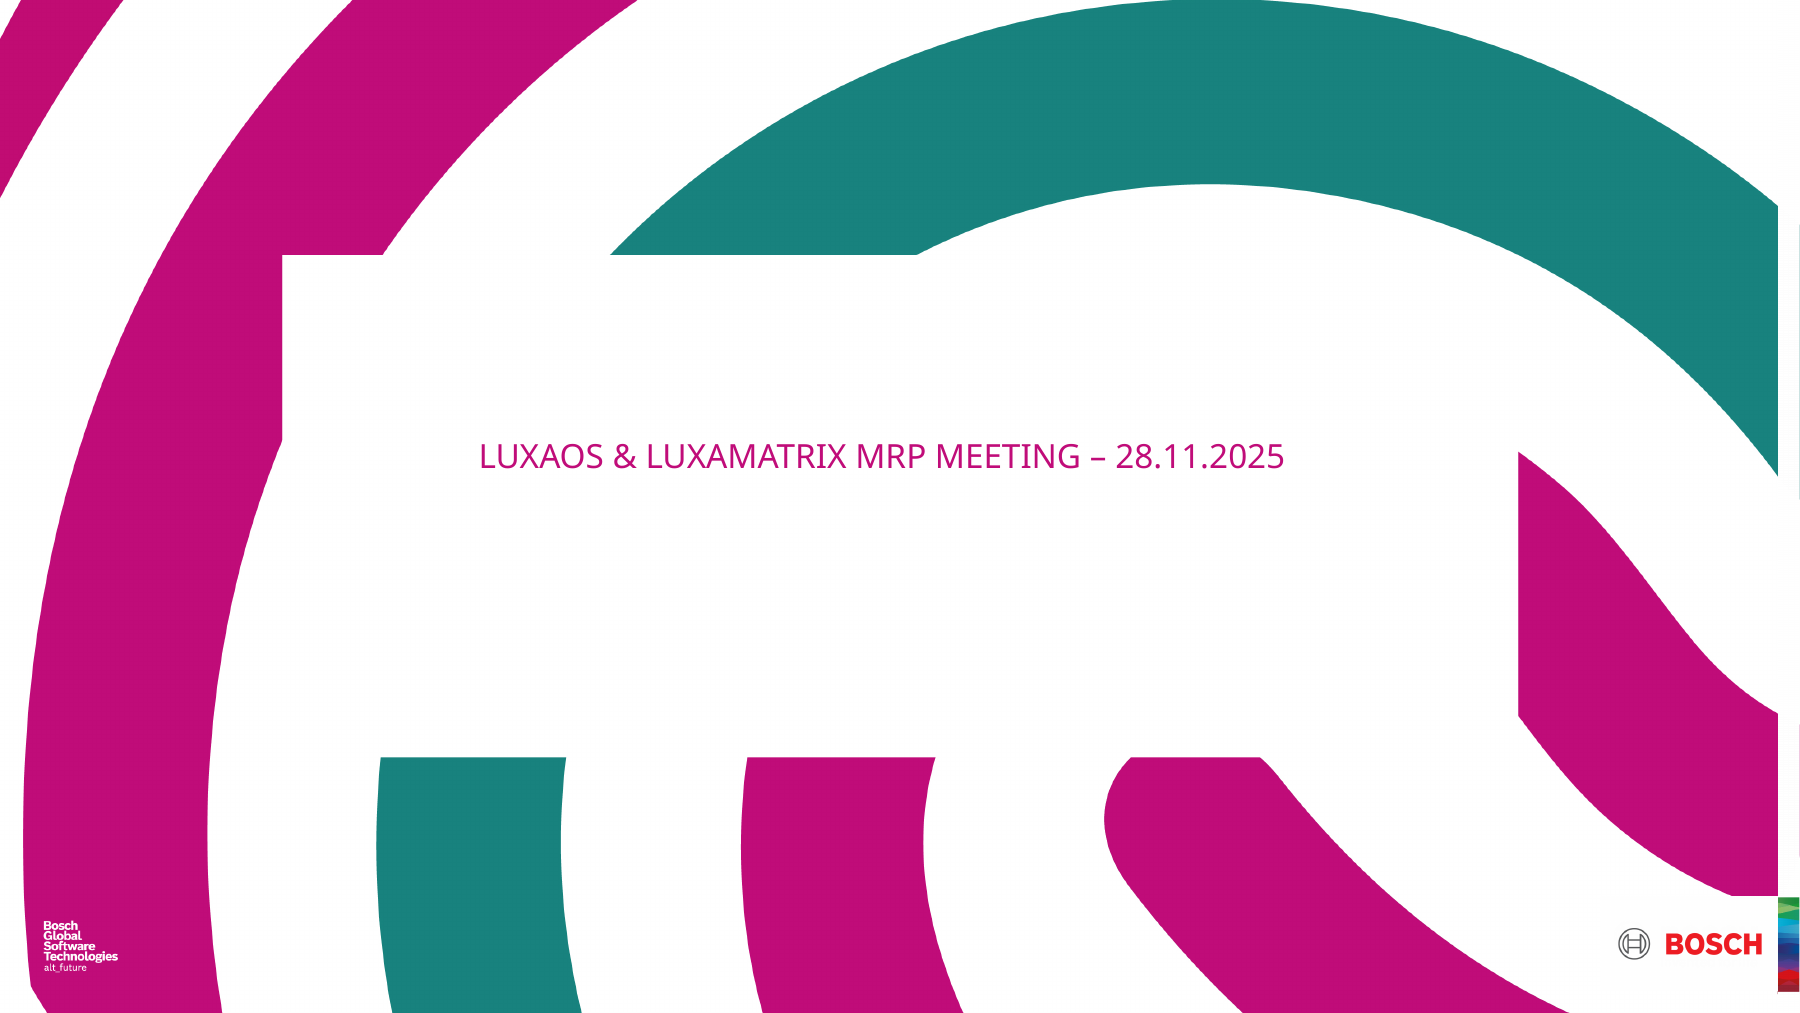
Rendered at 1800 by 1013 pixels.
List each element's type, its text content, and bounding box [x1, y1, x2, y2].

picture [0, 0, 1800, 1013]
text_box LuxaOS & LuxaMatrix MRP Meeting – 28.11.2025 [478, 401, 1388, 475]
